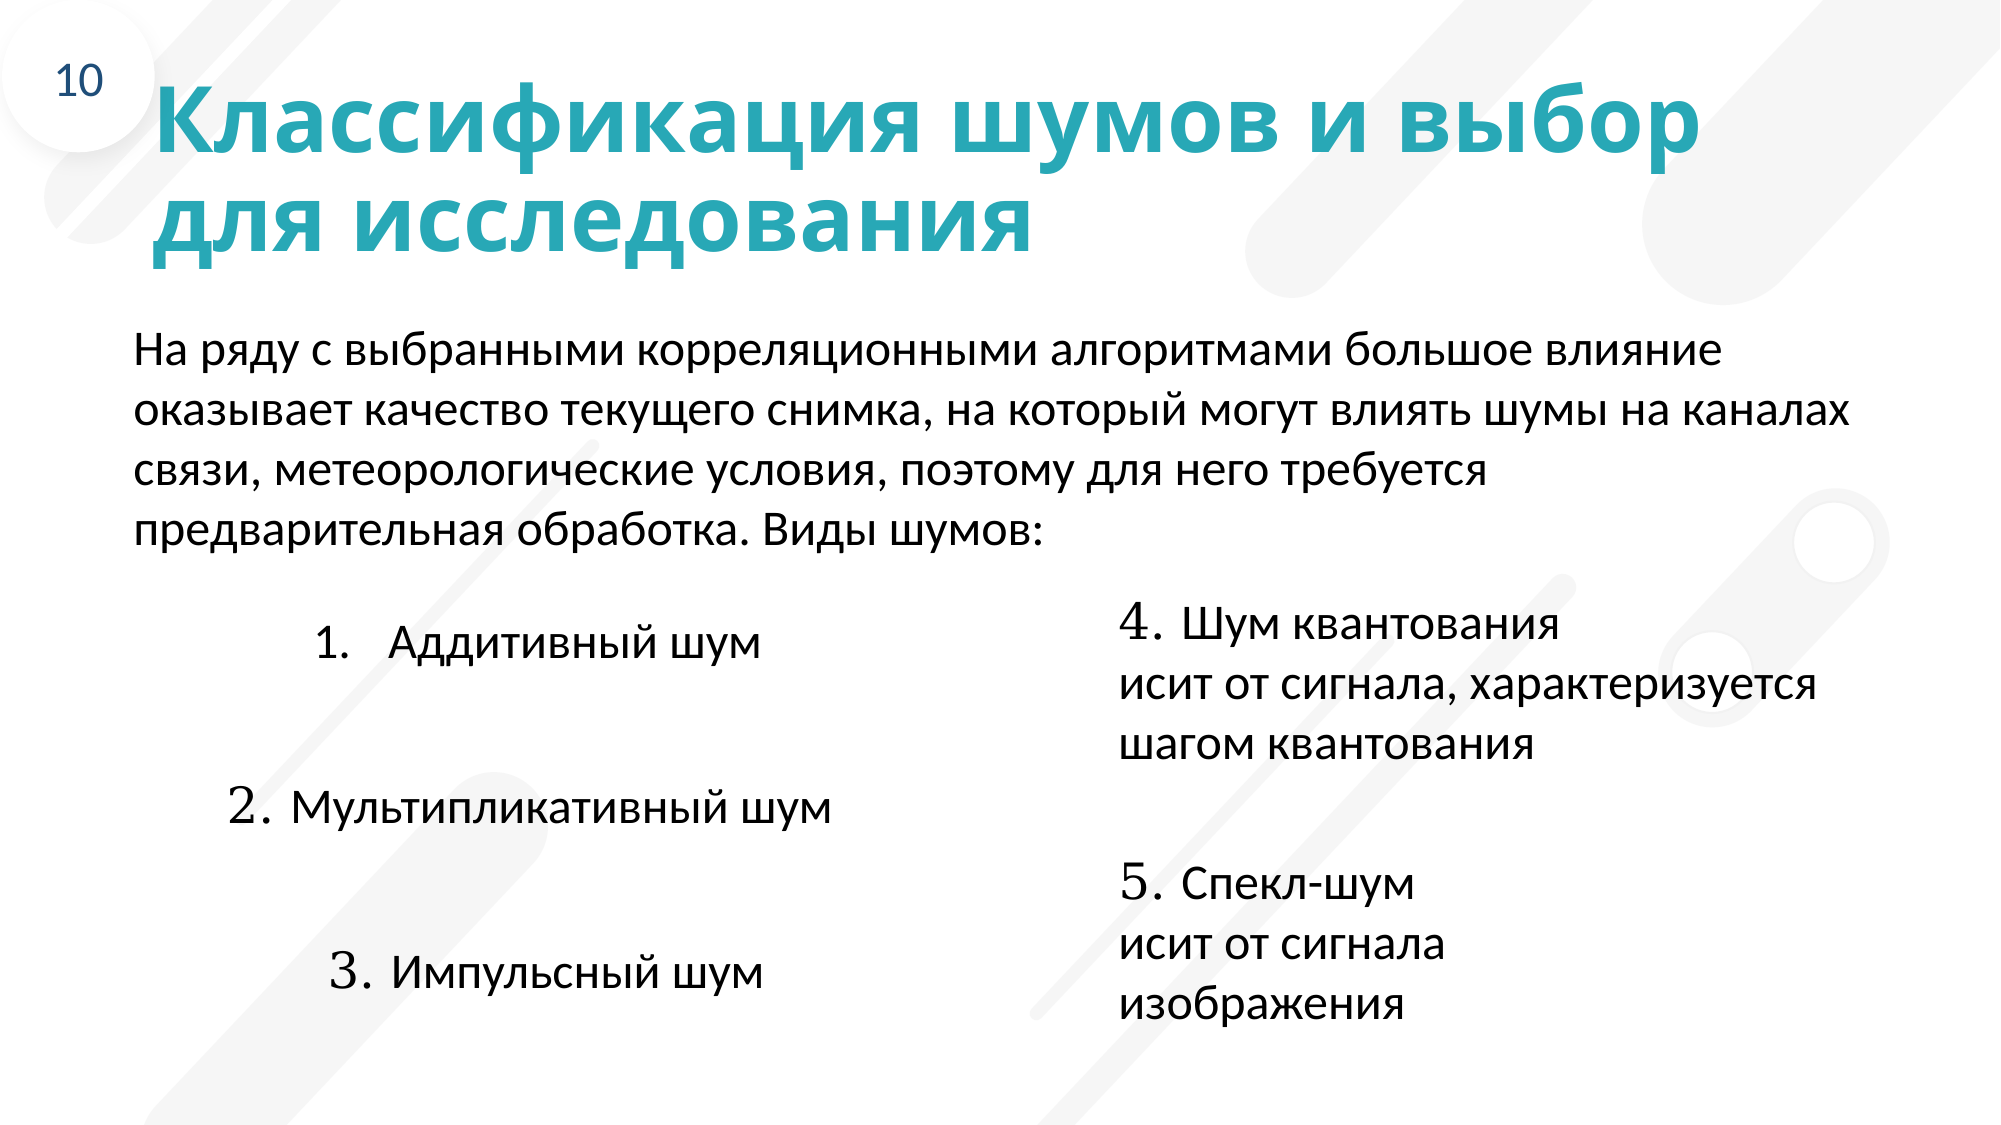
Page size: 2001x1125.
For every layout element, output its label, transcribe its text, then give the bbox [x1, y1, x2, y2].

text_box 10 [1, 0, 156, 154]
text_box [203, 0, 1965, 1125]
title Классификация шумов и выбор для исследования [137, 59, 203, 284]
text_box На ряду с выбранными корреляционными алгоритмами большое влияние оказывает качество текущего снимка, на который могут влиять шумы на каналах связи, метеорологические условия, поэтому для него требуется предварительная обработка. Виды шумов: [118, 307, 203, 563]
